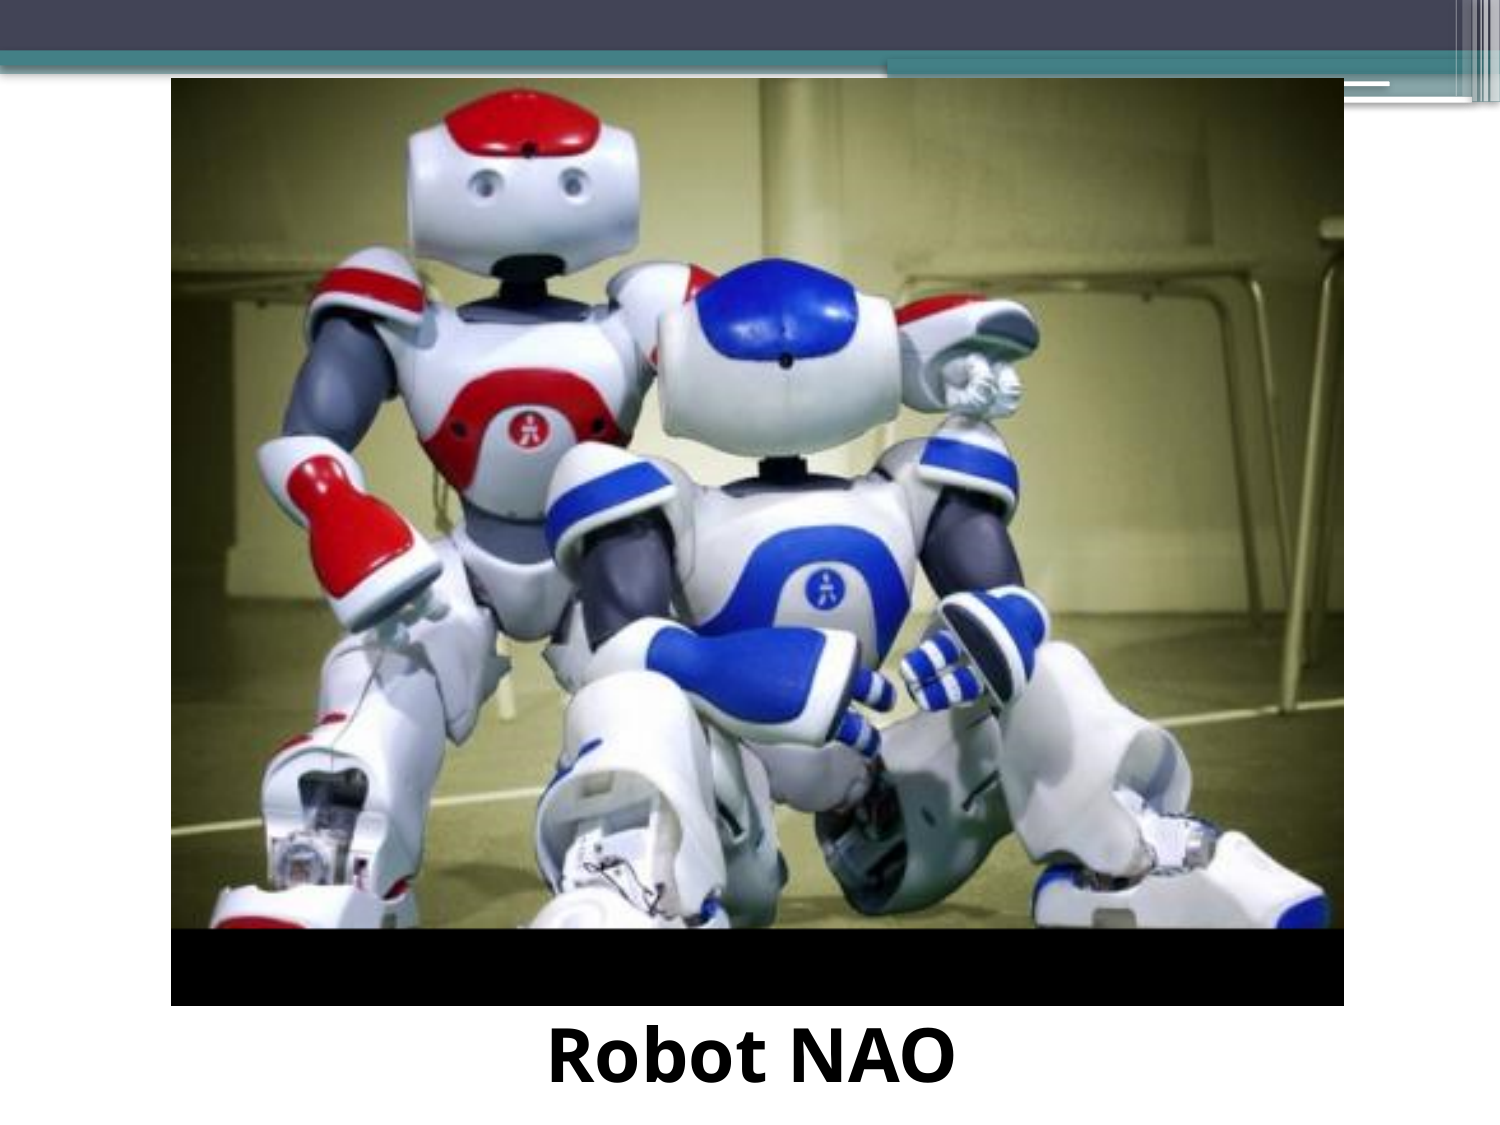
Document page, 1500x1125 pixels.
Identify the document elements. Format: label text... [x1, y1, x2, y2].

title Robot NAO [76, 1022, 1428, 1083]
picture [170, 77, 1344, 1006]
